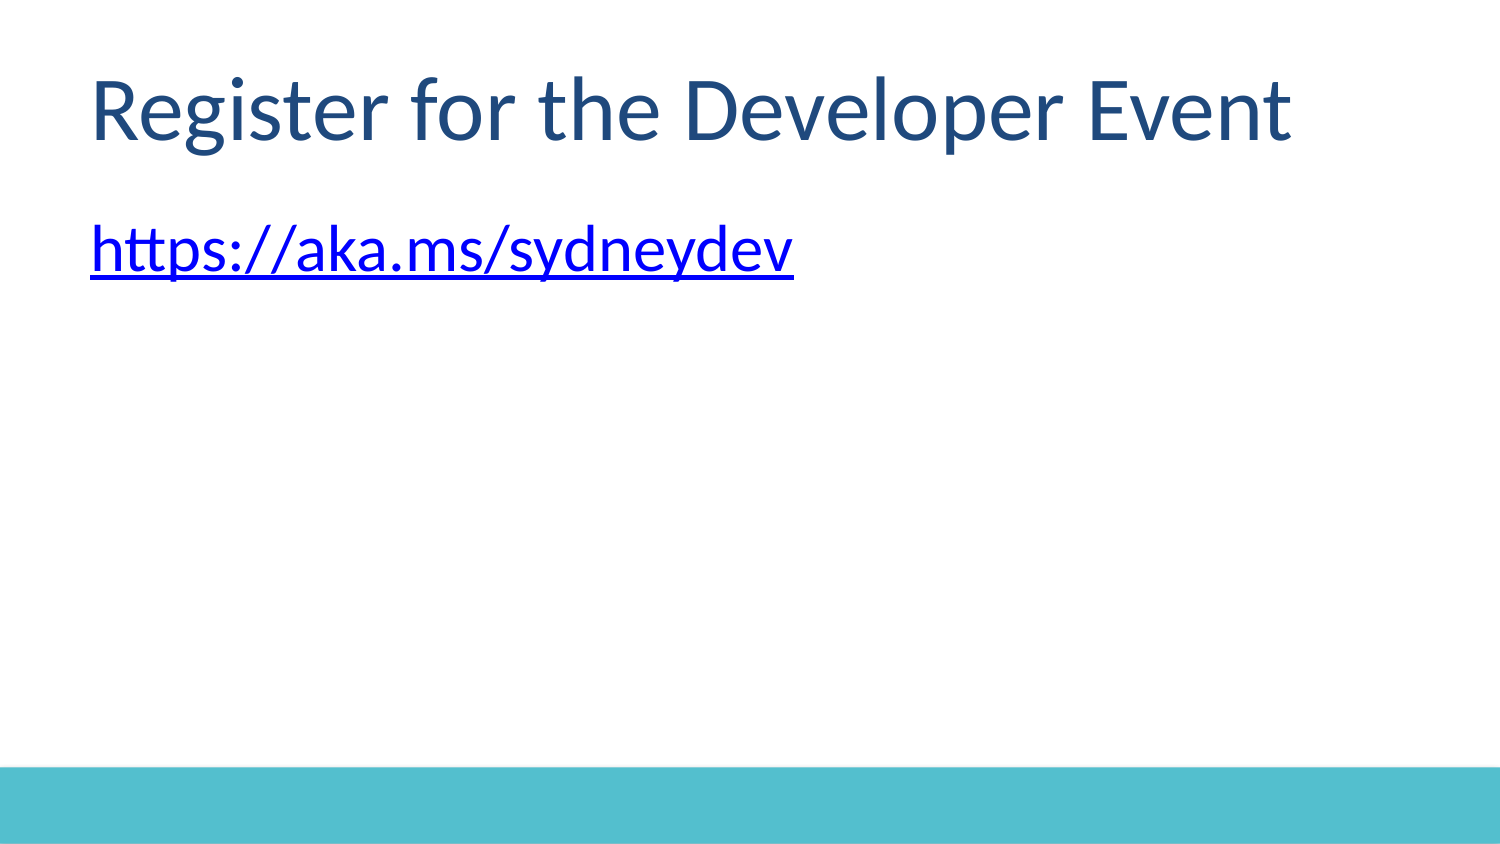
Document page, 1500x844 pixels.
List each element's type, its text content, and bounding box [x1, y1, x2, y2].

title Register for the Developer Event [75, 33, 1425, 175]
list https://aka.ms/sydneydev [75, 196, 1425, 754]
